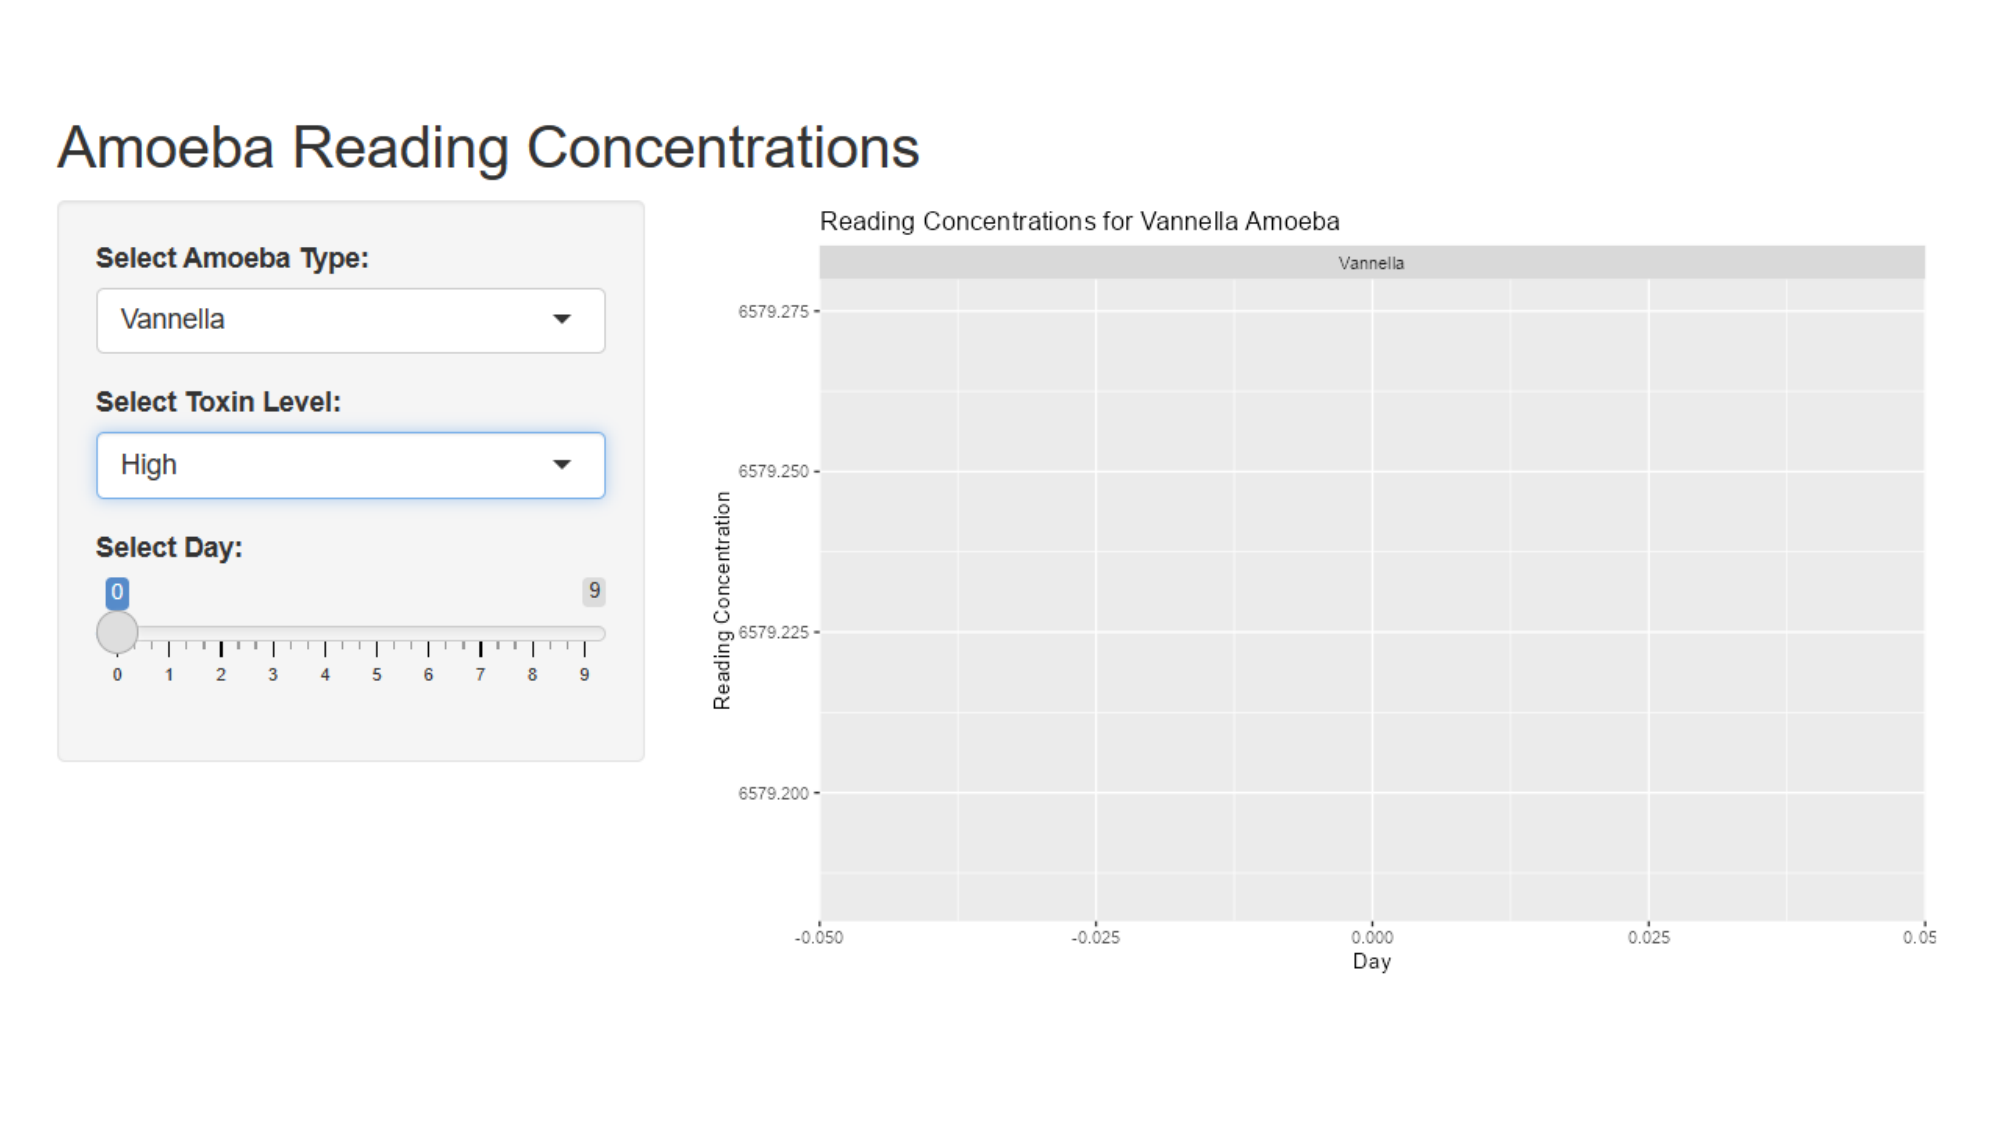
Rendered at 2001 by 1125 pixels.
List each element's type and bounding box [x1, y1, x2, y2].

picture [44, 113, 1956, 1012]
